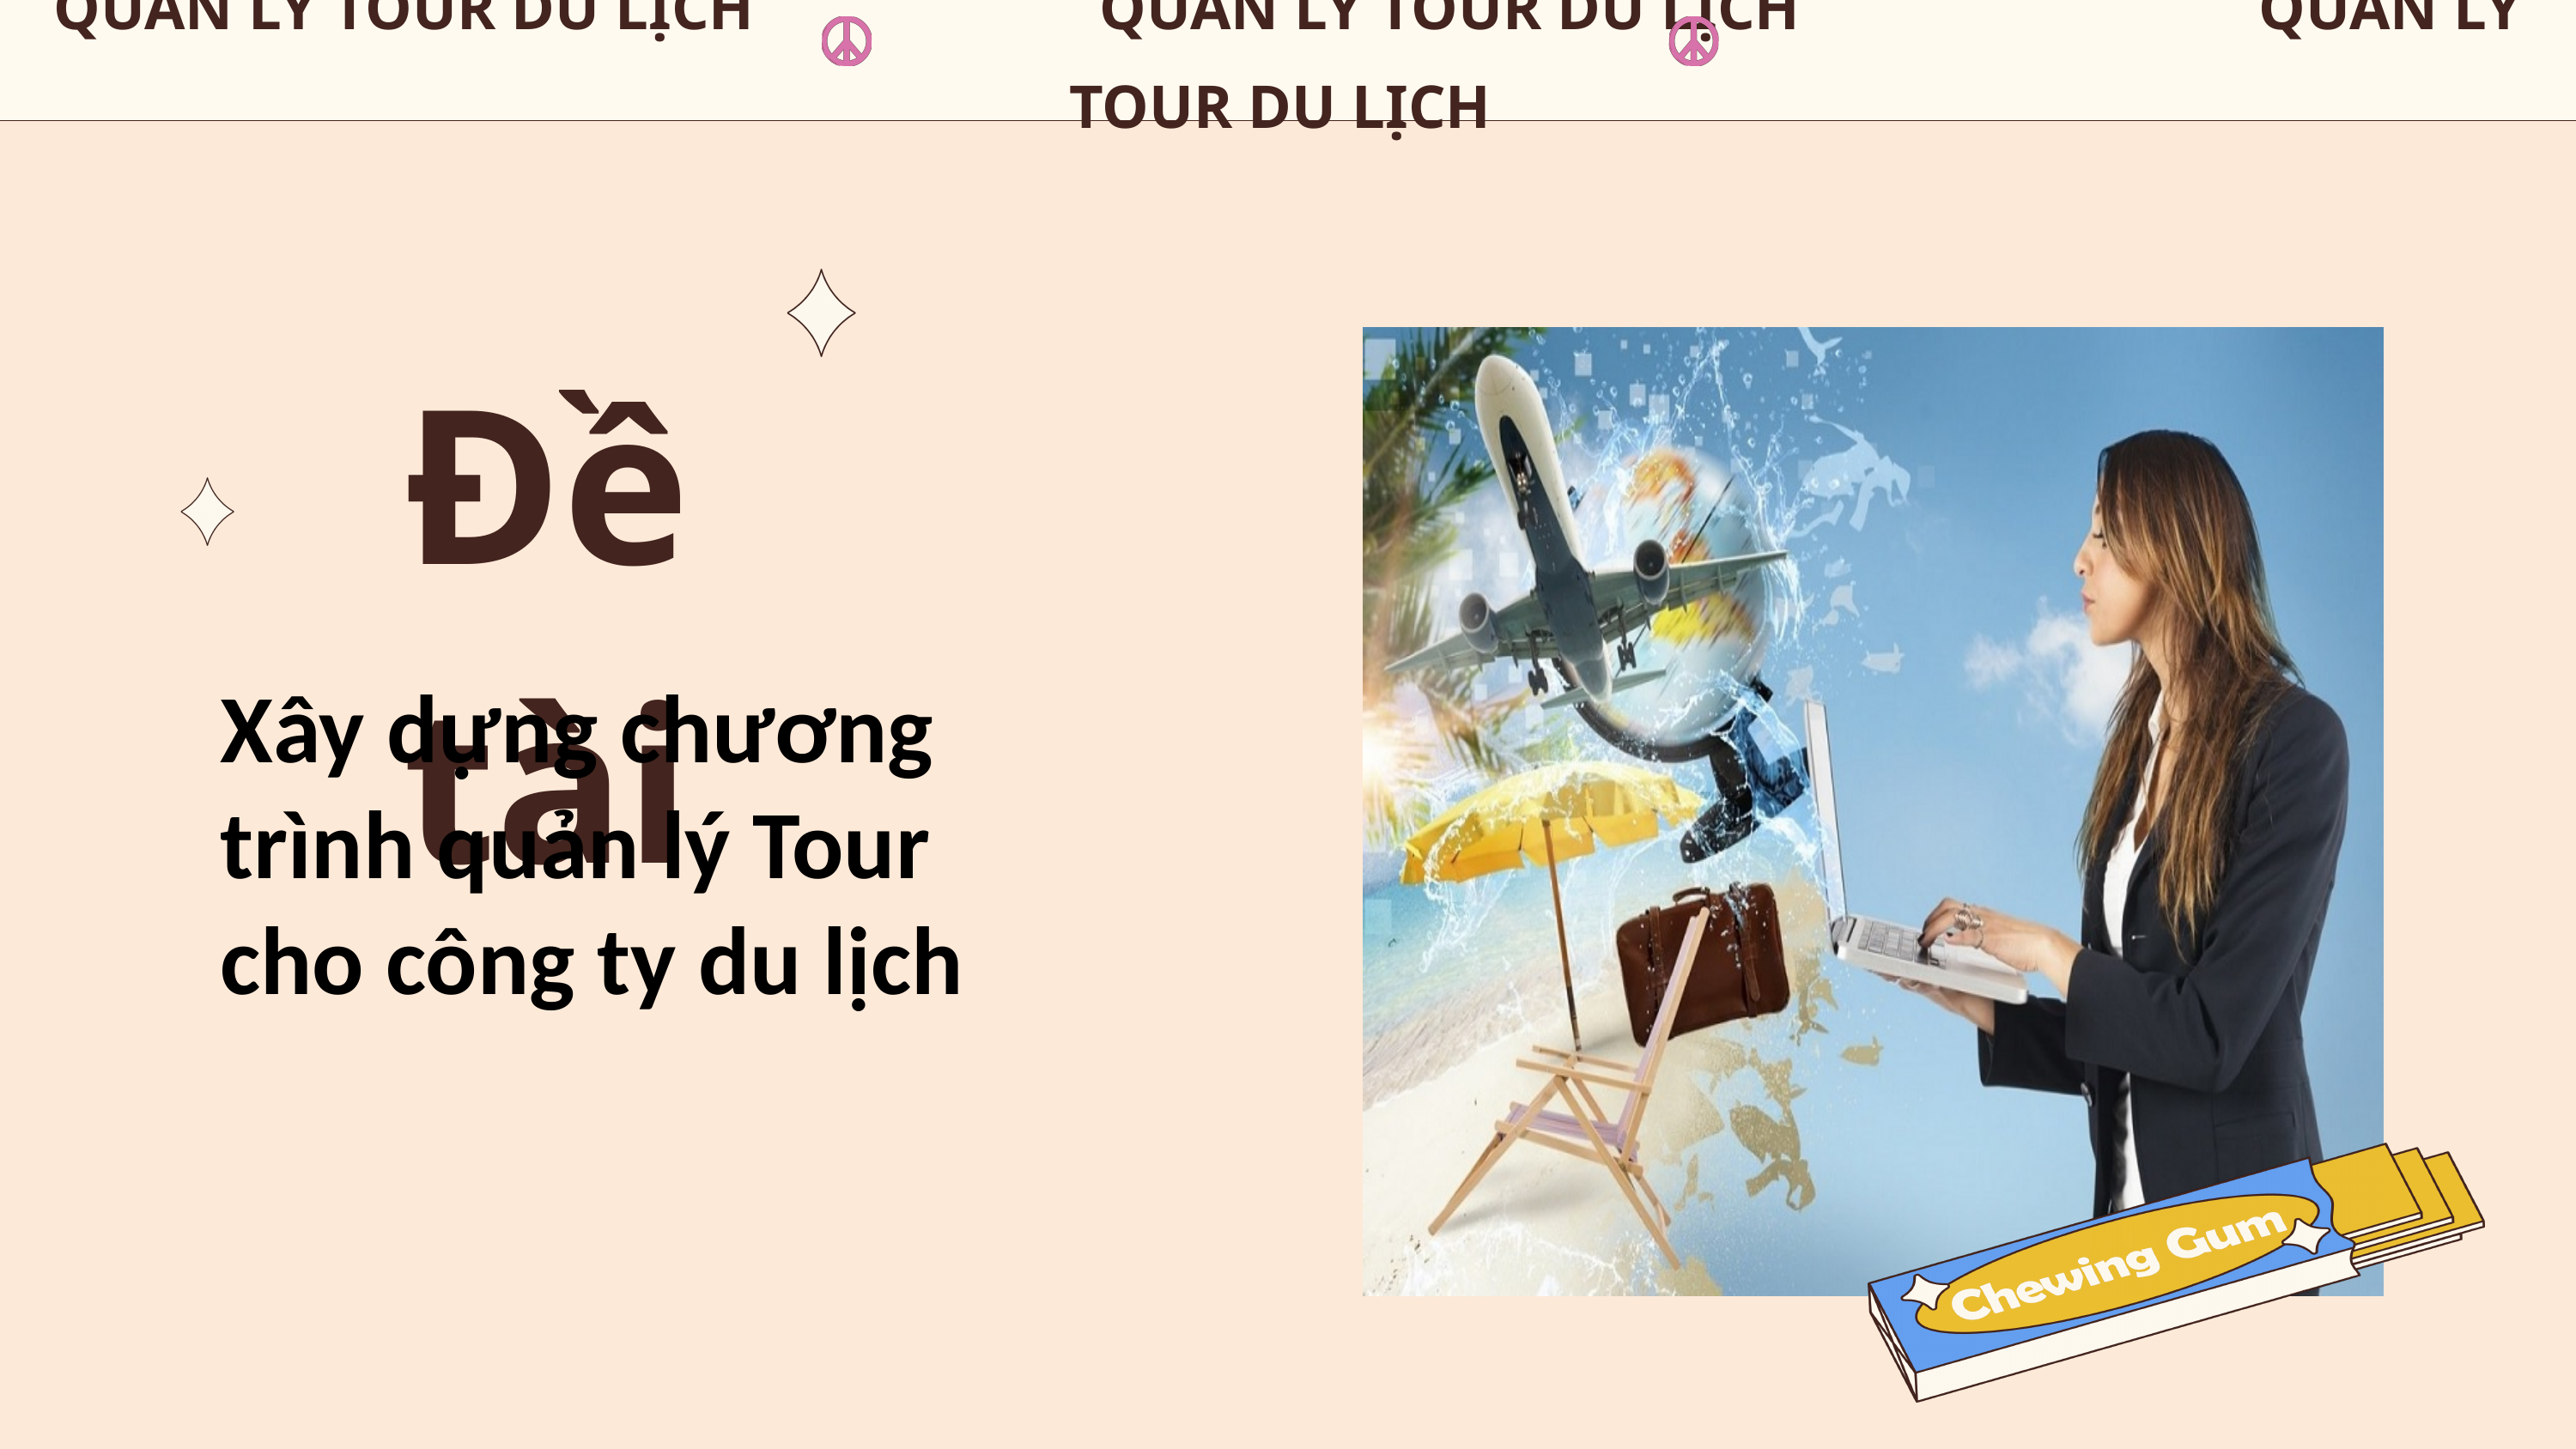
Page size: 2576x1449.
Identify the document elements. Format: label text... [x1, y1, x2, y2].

picture [1363, 326, 2384, 1296]
text_box [787, 269, 856, 357]
text_box [1868, 1143, 2485, 1403]
text_box Đề tài [234, 308, 860, 659]
text_box Xây dựng chương trình quản lý Tour cho công ty du lịch [207, 659, 1097, 1021]
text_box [0, 0, 2576, 121]
text_box [180, 477, 234, 546]
